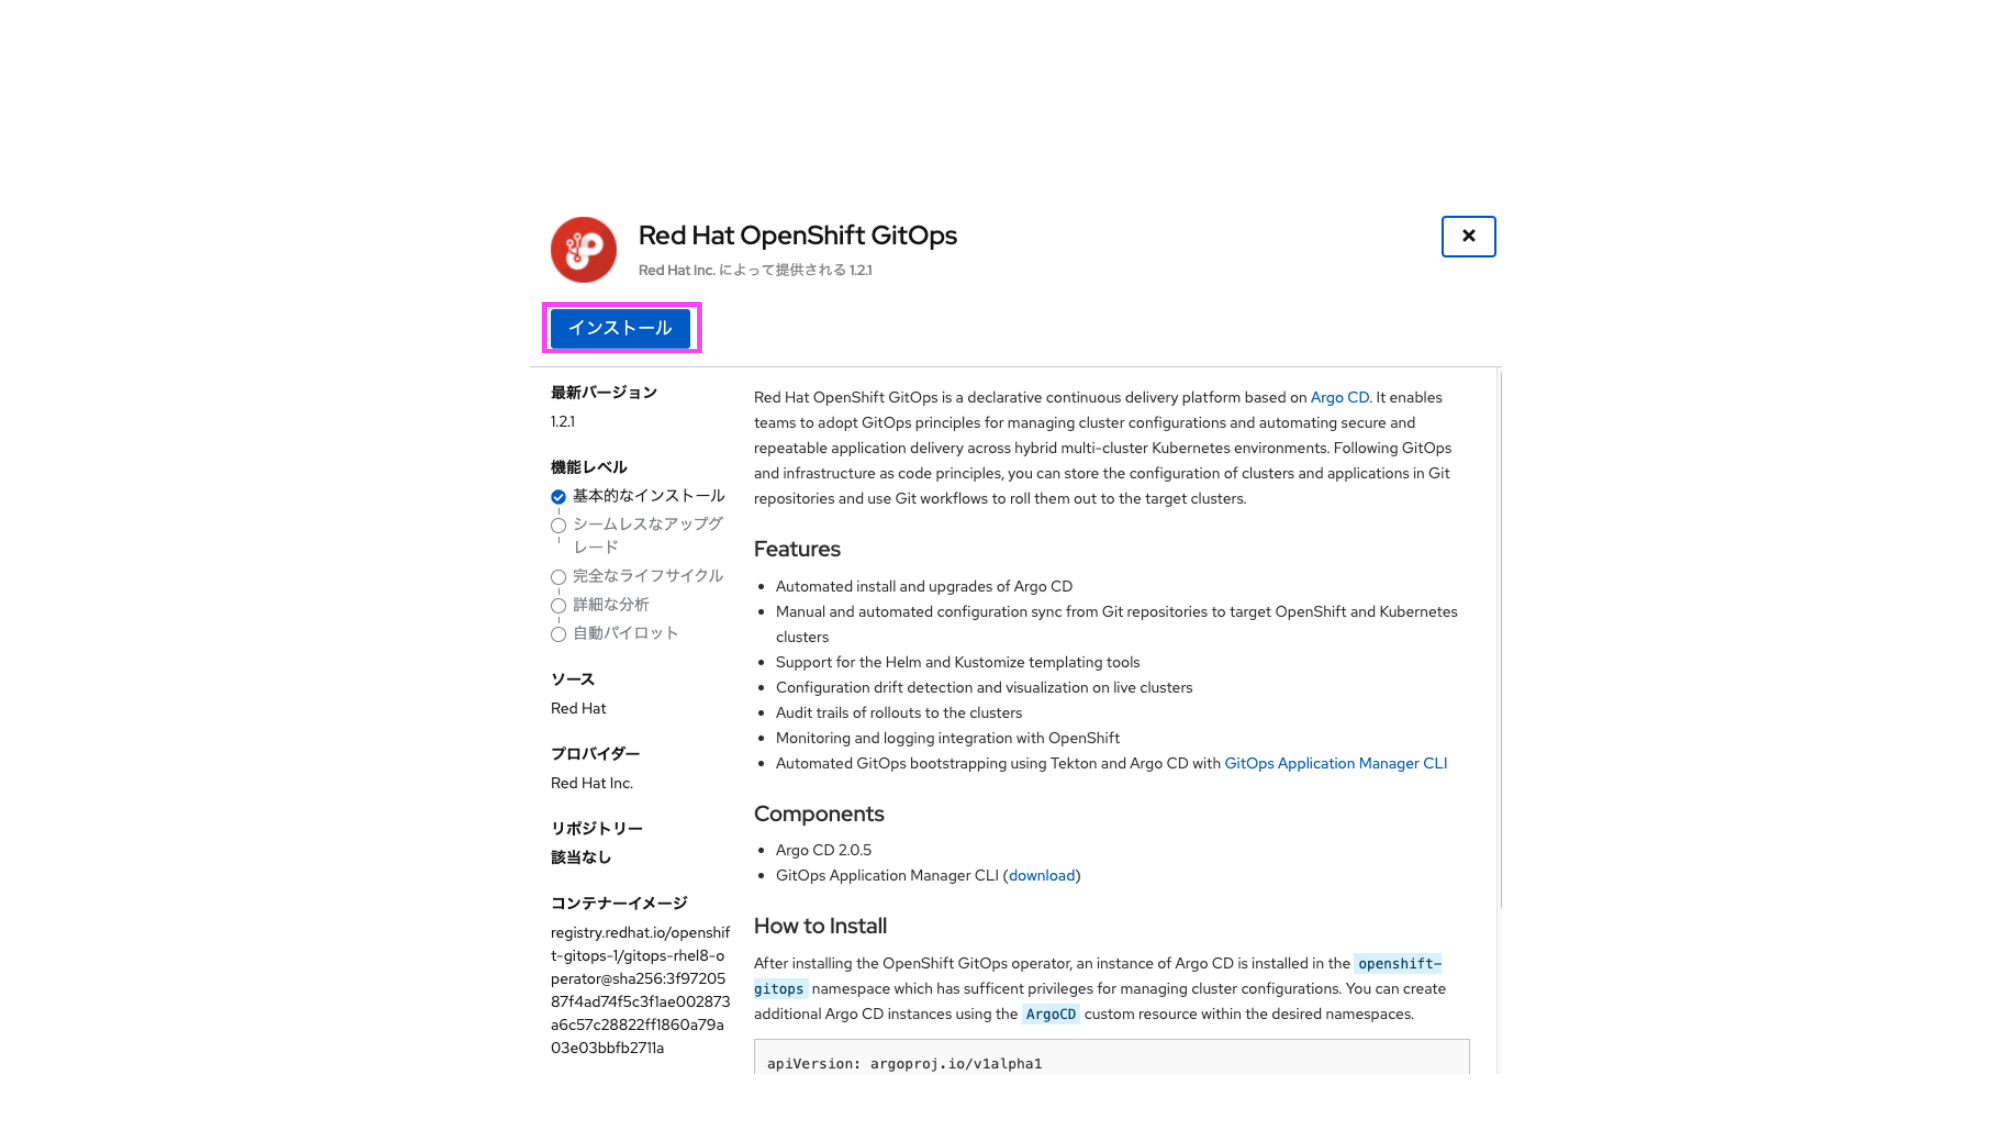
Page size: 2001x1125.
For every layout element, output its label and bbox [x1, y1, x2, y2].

text_box [530, 196, 1502, 1074]
